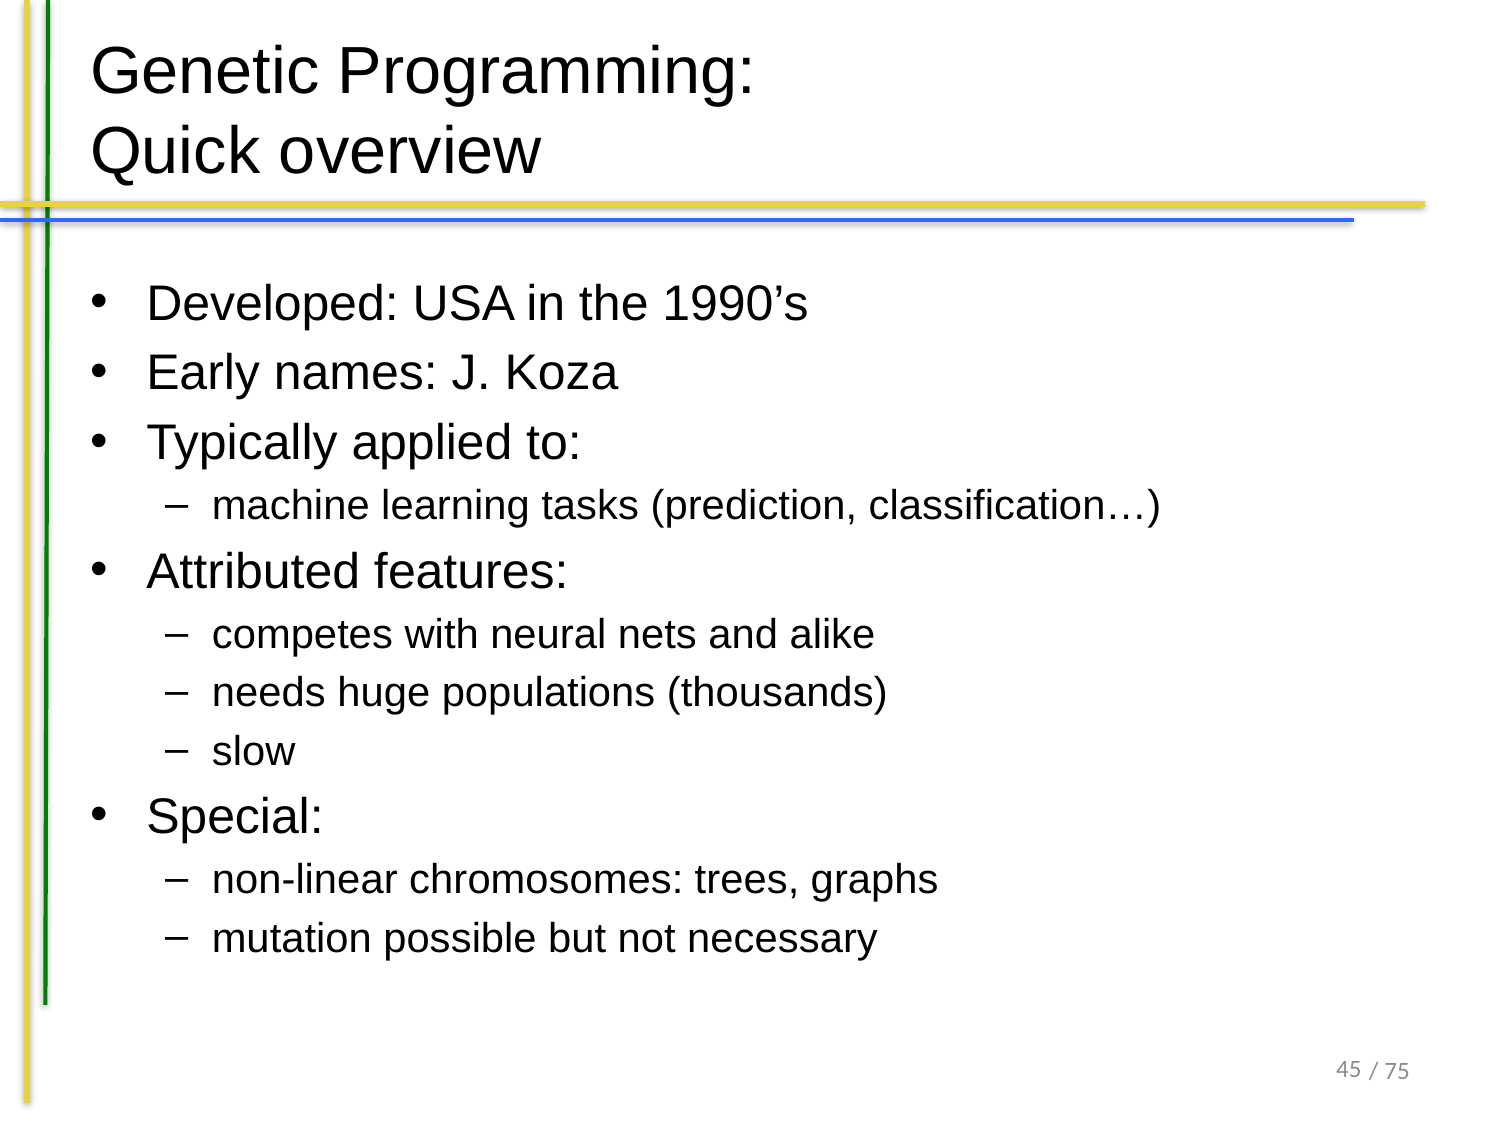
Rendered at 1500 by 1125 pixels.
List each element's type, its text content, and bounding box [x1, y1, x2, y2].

list Developed: USA in the 1990’s Early names: J. Koza Typically applied to: machine learning tasks (prediction, classification…) Attributed features: competes with neural nets and alike needs huge populations (thousands) slow Special: non-linear chromosomes: trees, graphs mutation possible but not necessary [75, 262, 1425, 1005]
slide_number 45 [1222, 1026, 1377, 1109]
title Genetic Programming: Quick overview [75, 12, 1425, 201]
